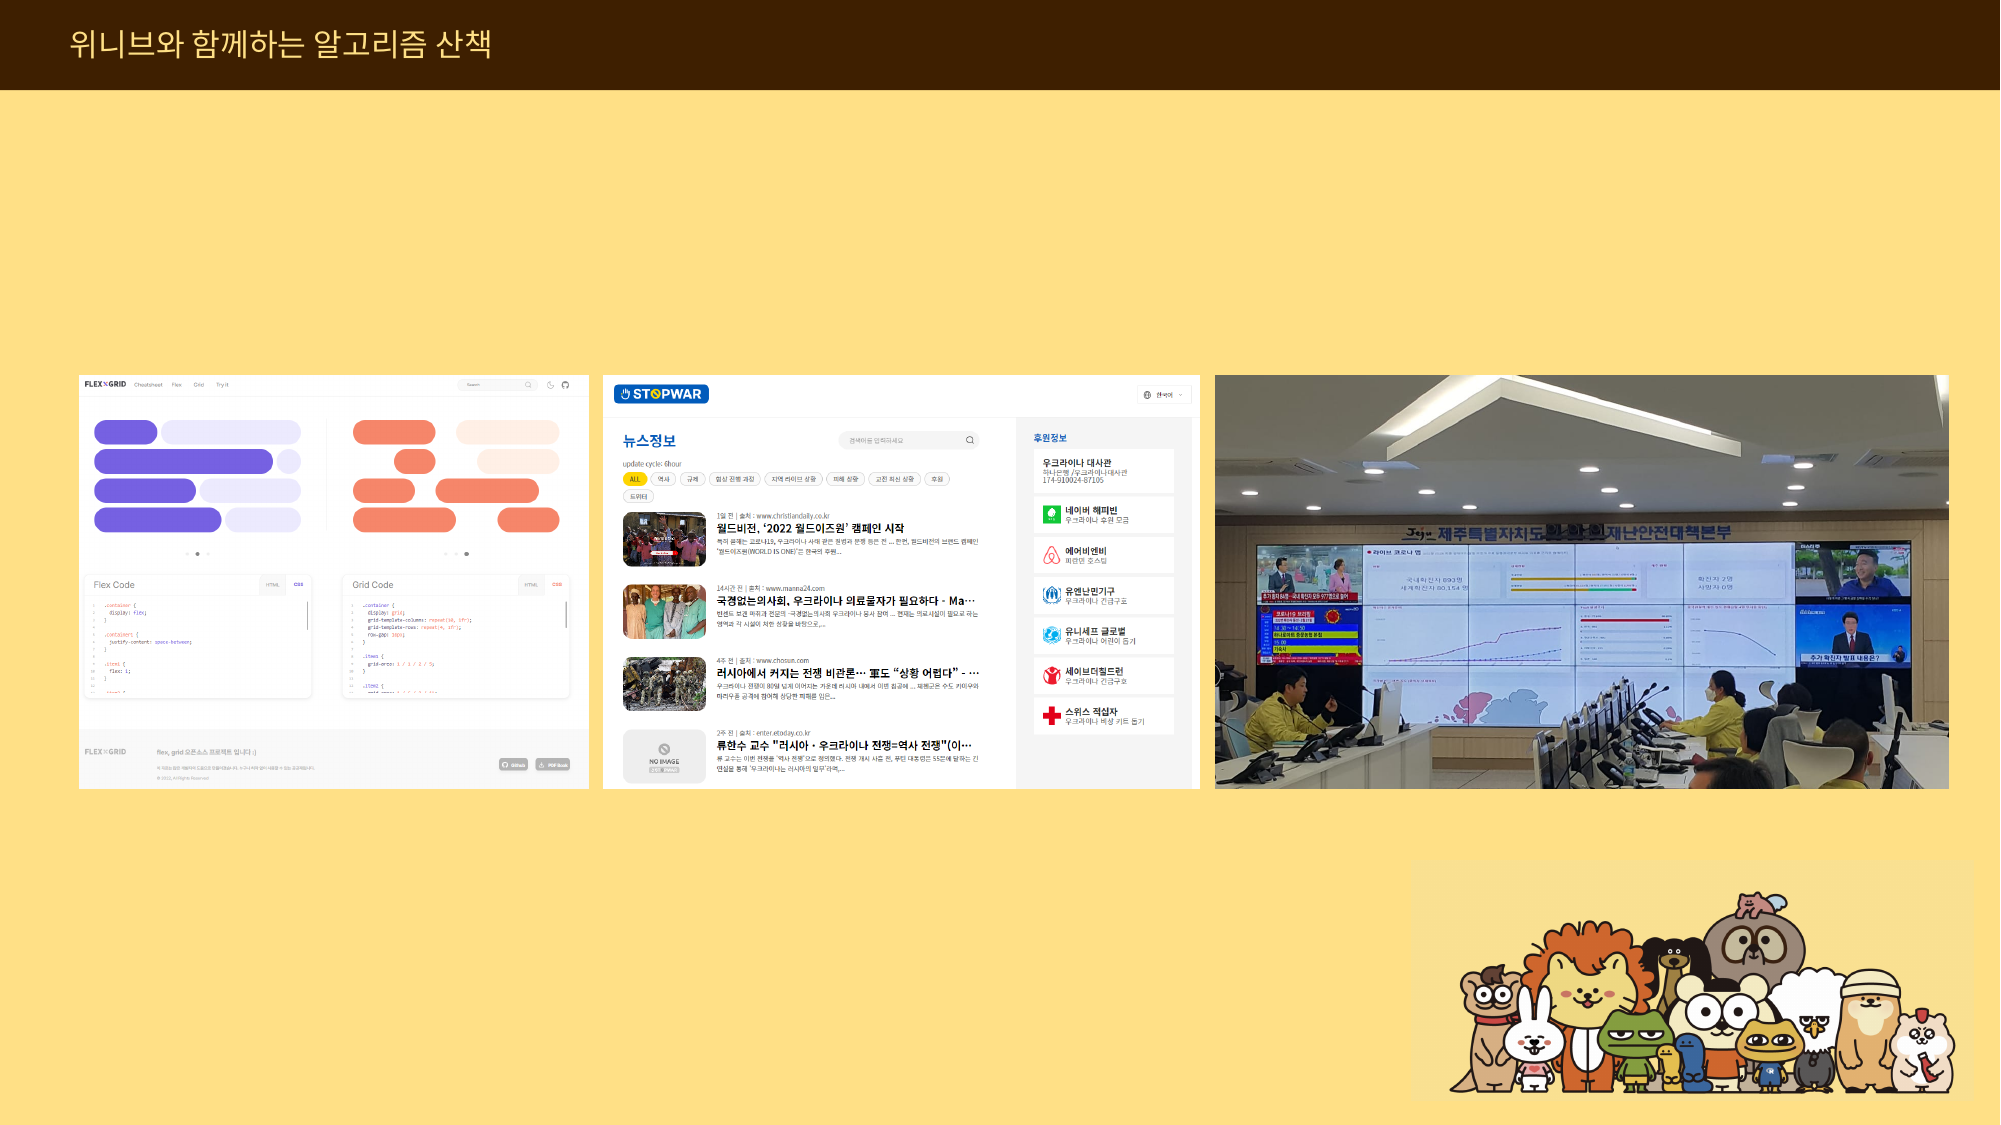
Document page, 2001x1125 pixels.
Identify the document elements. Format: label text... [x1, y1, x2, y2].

picture [79, 375, 589, 789]
picture [1214, 375, 1950, 789]
text_box [0, 0, 2000, 91]
text_box 위니브와 함께하는 알고리즘 산책 [54, 17, 805, 71]
picture [1410, 859, 1974, 1102]
picture [603, 375, 1201, 789]
